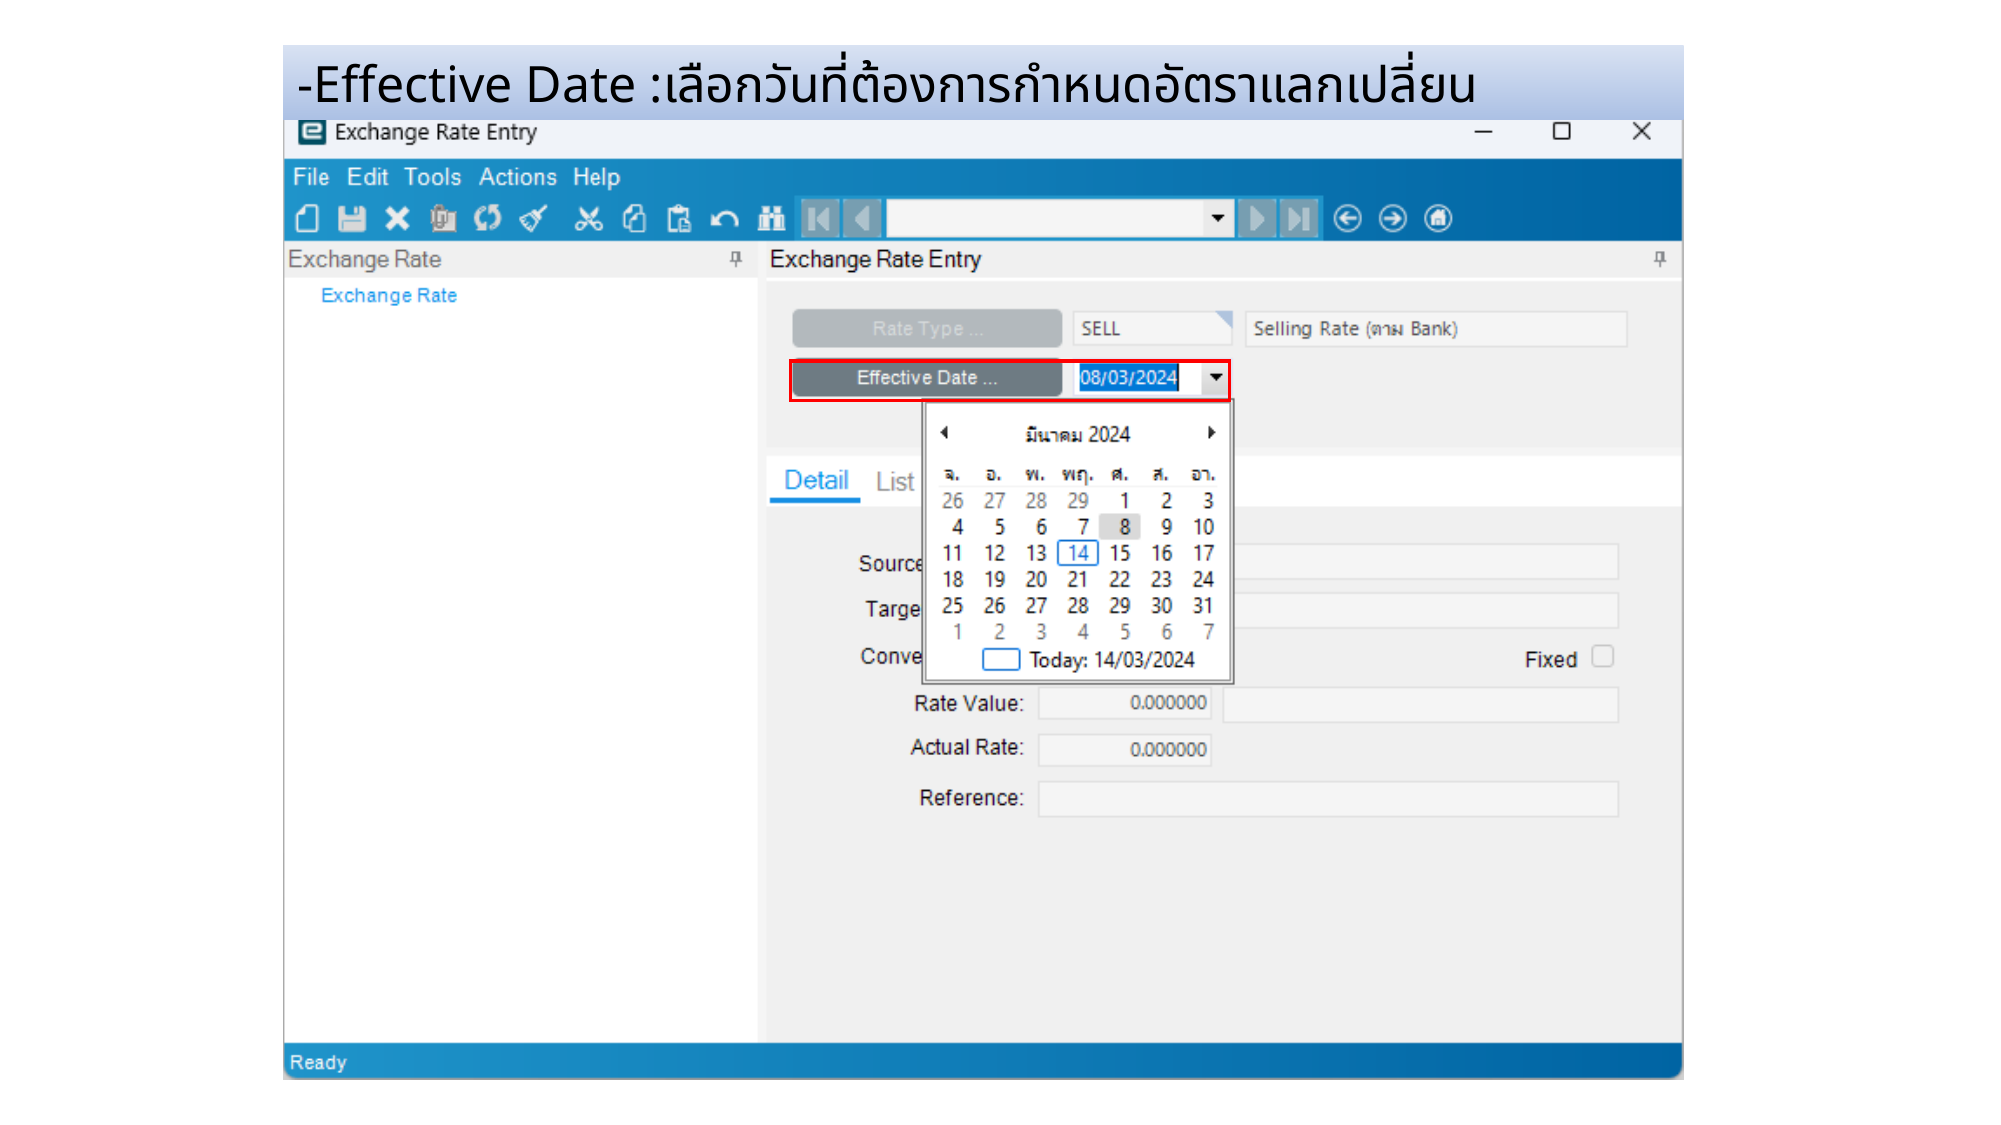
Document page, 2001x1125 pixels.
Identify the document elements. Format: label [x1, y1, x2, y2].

text_box [283, 45, 1684, 1080]
